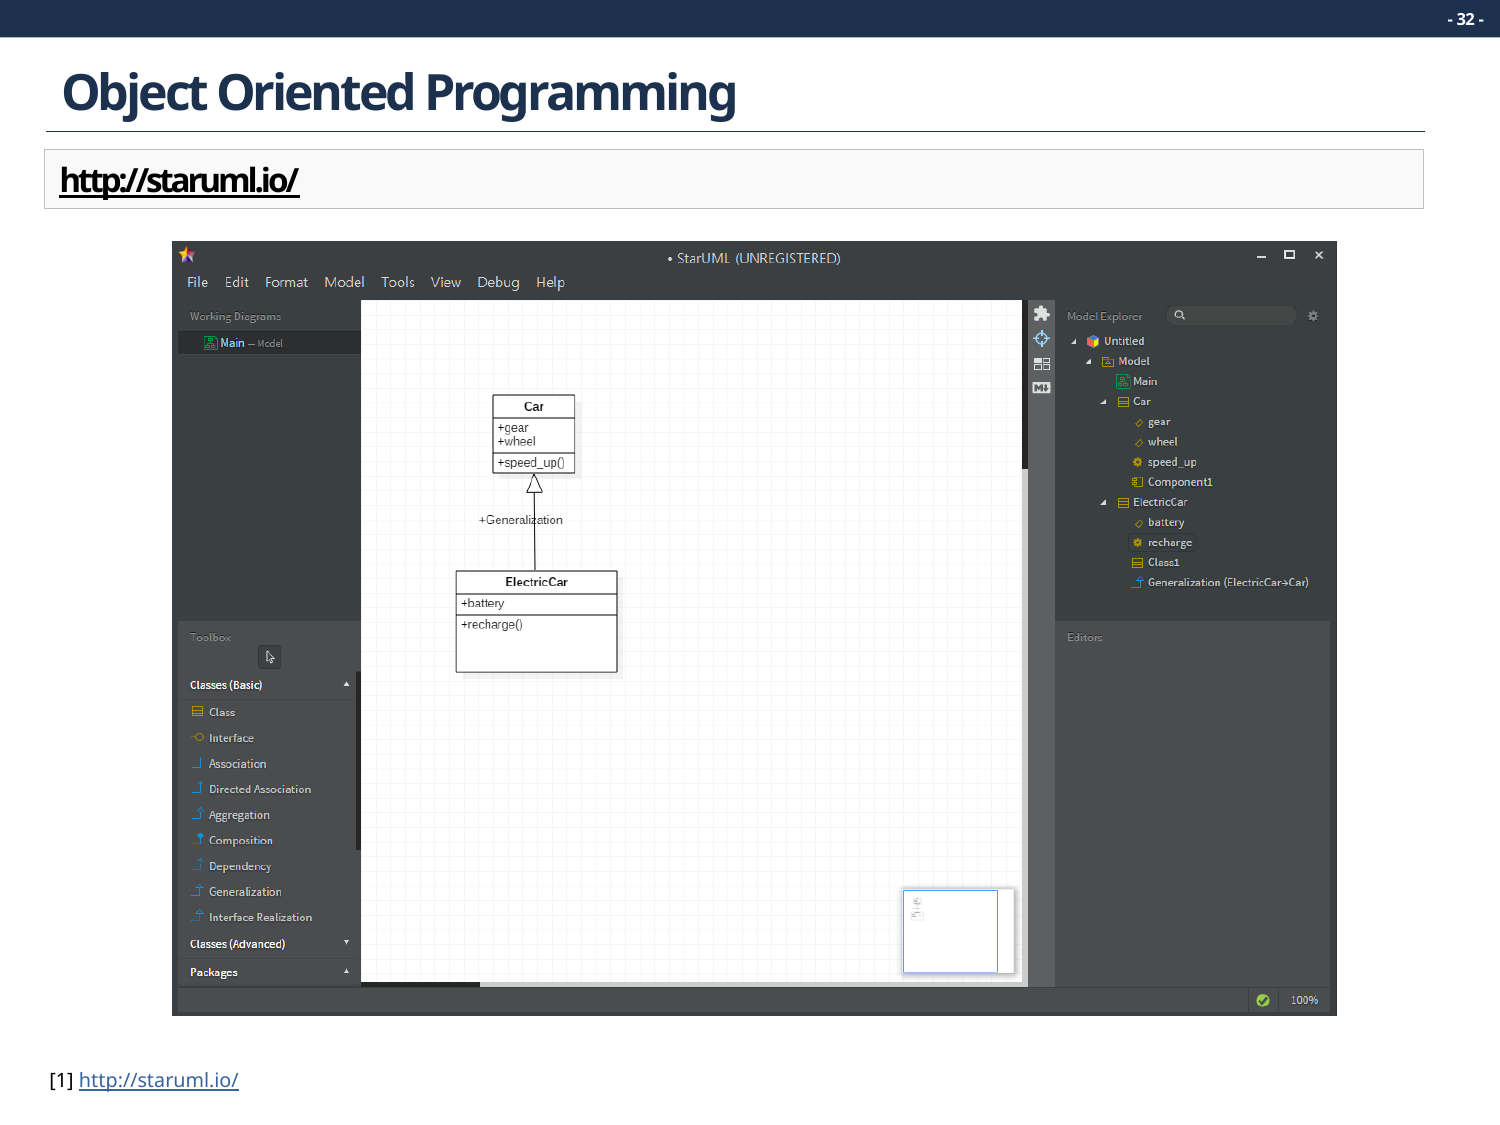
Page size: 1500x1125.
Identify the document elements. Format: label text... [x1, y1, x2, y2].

picture [172, 241, 1337, 1017]
text_box [1] http://staruml.io/ [34, 1060, 259, 1103]
text_box http://staruml.io/ [43, 147, 1426, 210]
text_box [0, 0, 1500, 38]
text_box - 32 - [1238, 1, 1499, 40]
title Object Oriented Programming [46, 43, 1194, 130]
